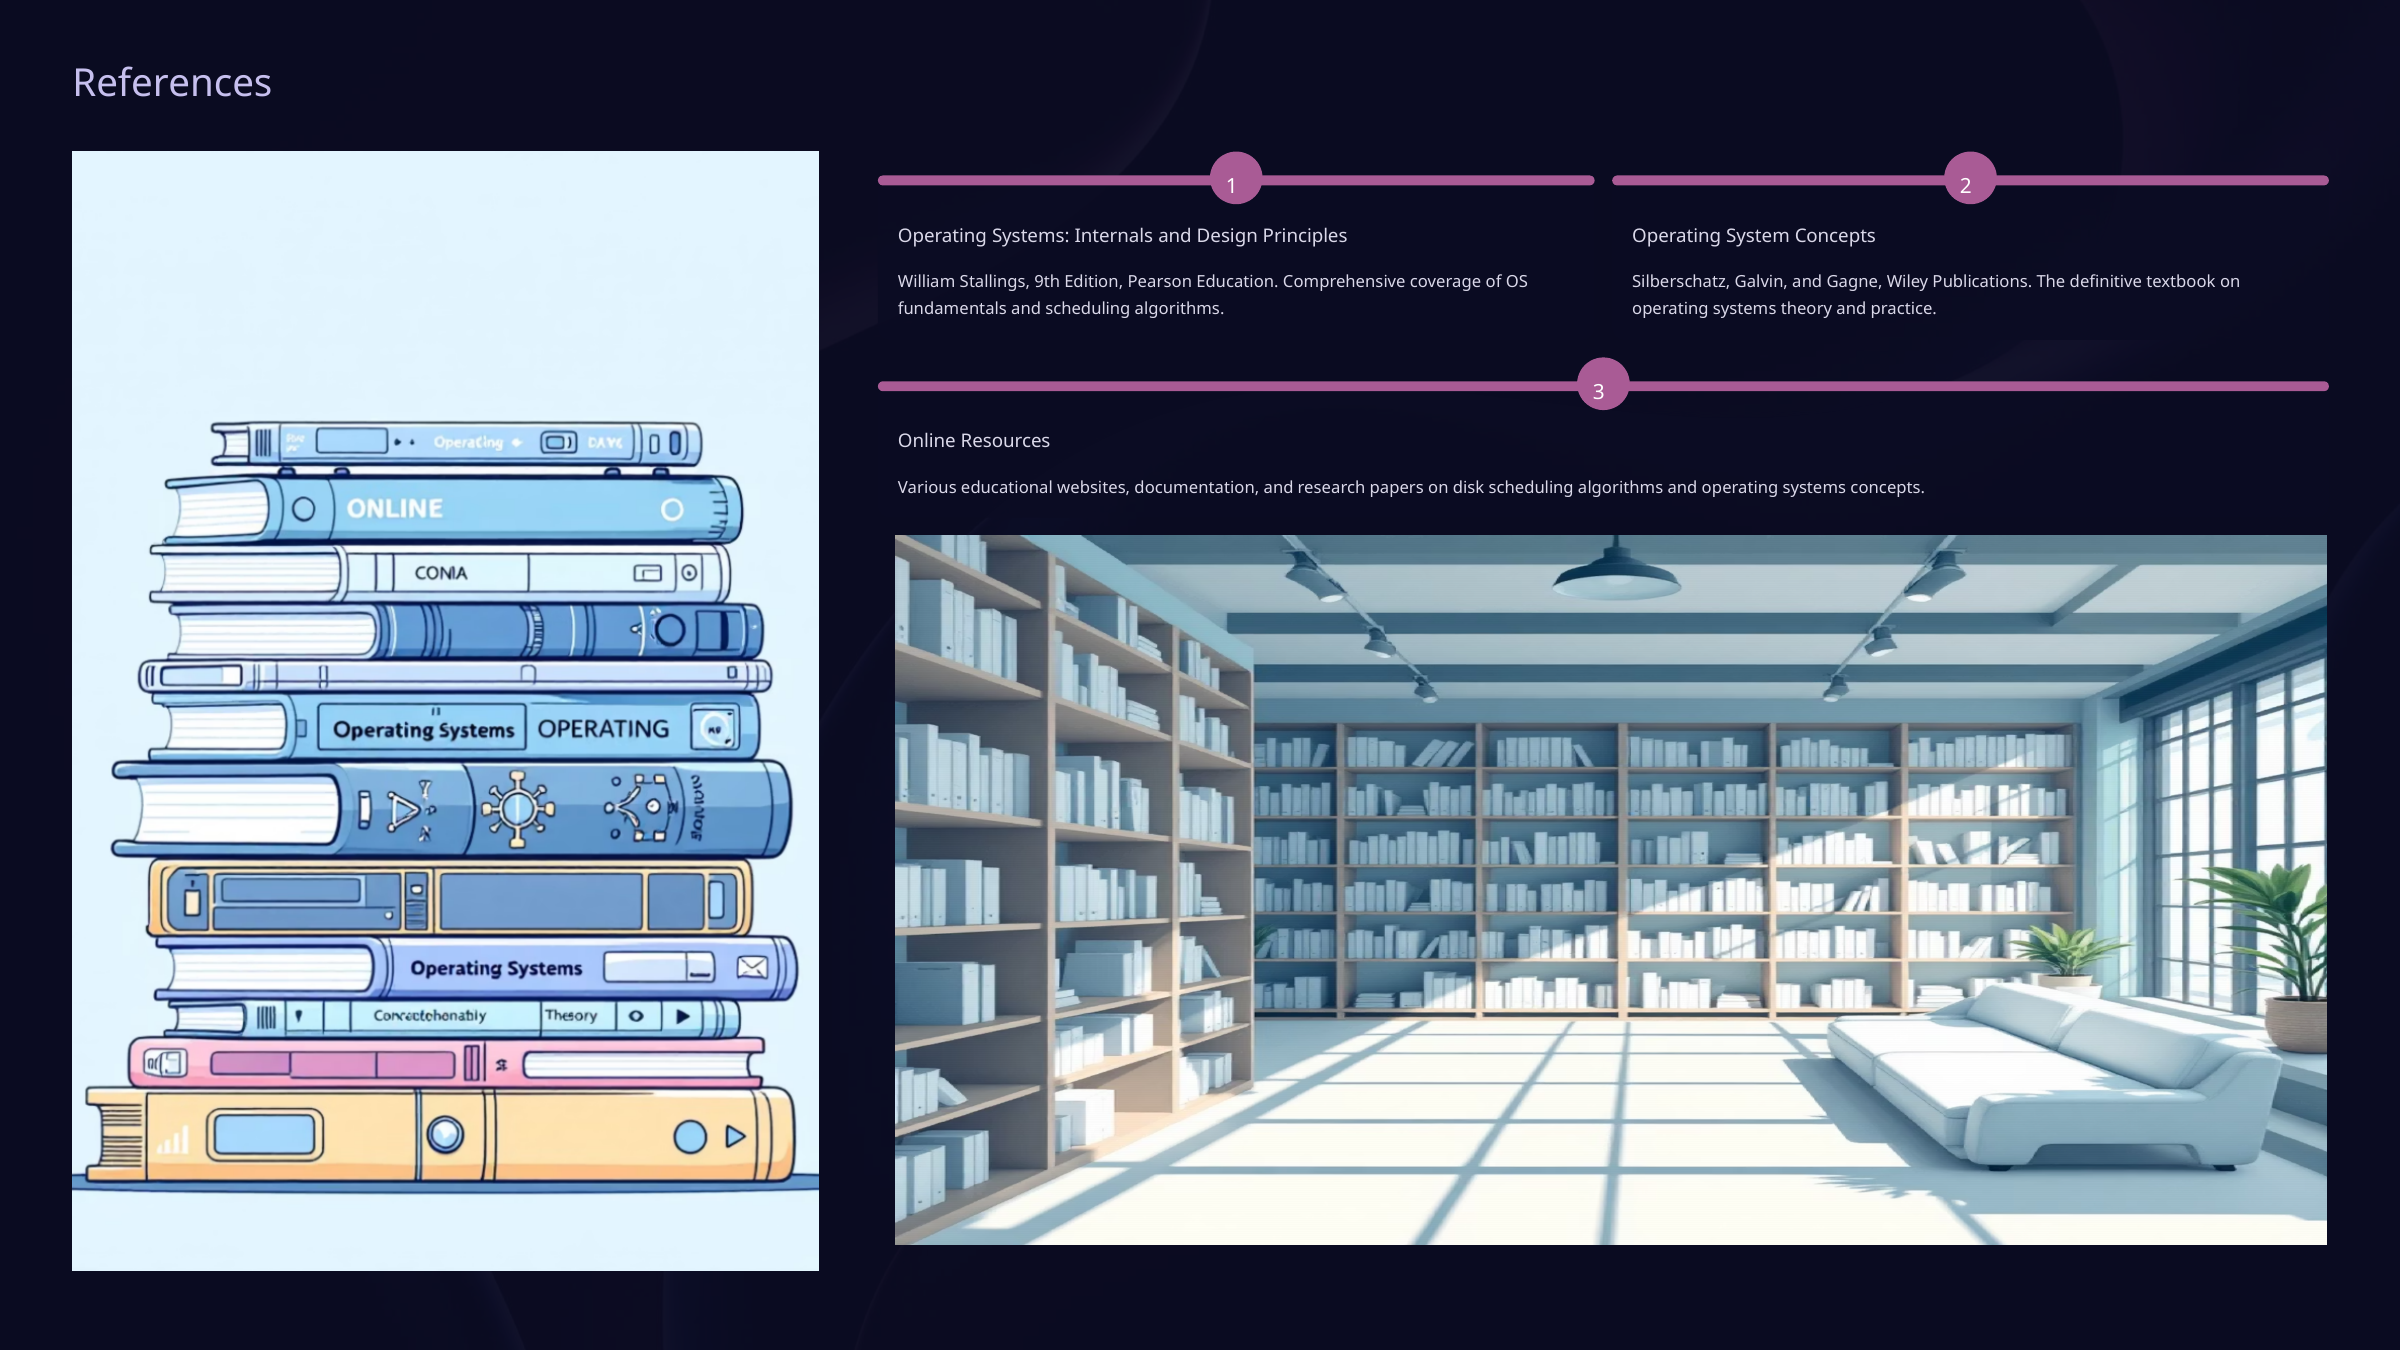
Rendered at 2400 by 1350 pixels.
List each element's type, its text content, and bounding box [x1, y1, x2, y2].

text_box [1996, 175, 2329, 186]
text_box 3 [1592, 370, 1614, 397]
text_box [1944, 151, 1997, 205]
text_box 2 [1960, 164, 1982, 191]
text_box References [72, 56, 463, 106]
text_box [1262, 175, 1595, 186]
text_box Operating Systems: Internals and Design Principles [897, 221, 1385, 247]
picture [72, 151, 819, 1271]
picture [895, 535, 2327, 1245]
text_box [1612, 175, 1945, 186]
text_box [877, 390, 2329, 518]
text_box William Stallings, 9th Edition, Pearson Education. Comprehensive coverage of OS fundamentals and scheduling algorithms. [897, 263, 1575, 320]
text_box [1577, 357, 1630, 411]
text_box 1 [1225, 164, 1247, 191]
text_box [877, 381, 1578, 392]
text_box Silberschatz, Galvin, and Gagne, Wiley Publications. The definitive textbook on operating systems theory and practice. [1632, 263, 2309, 320]
text_box [1209, 151, 1263, 205]
text_box Online Resources [897, 427, 1093, 453]
text_box Various educational websites, documentation, and research papers on disk scheduling algorithms and operating systems concepts. [897, 469, 2309, 498]
text_box [1612, 185, 2329, 340]
text_box [1629, 381, 2329, 392]
text_box [877, 175, 1210, 186]
text_box Operating System Concepts [1632, 221, 1899, 247]
text_box [877, 184, 1595, 340]
